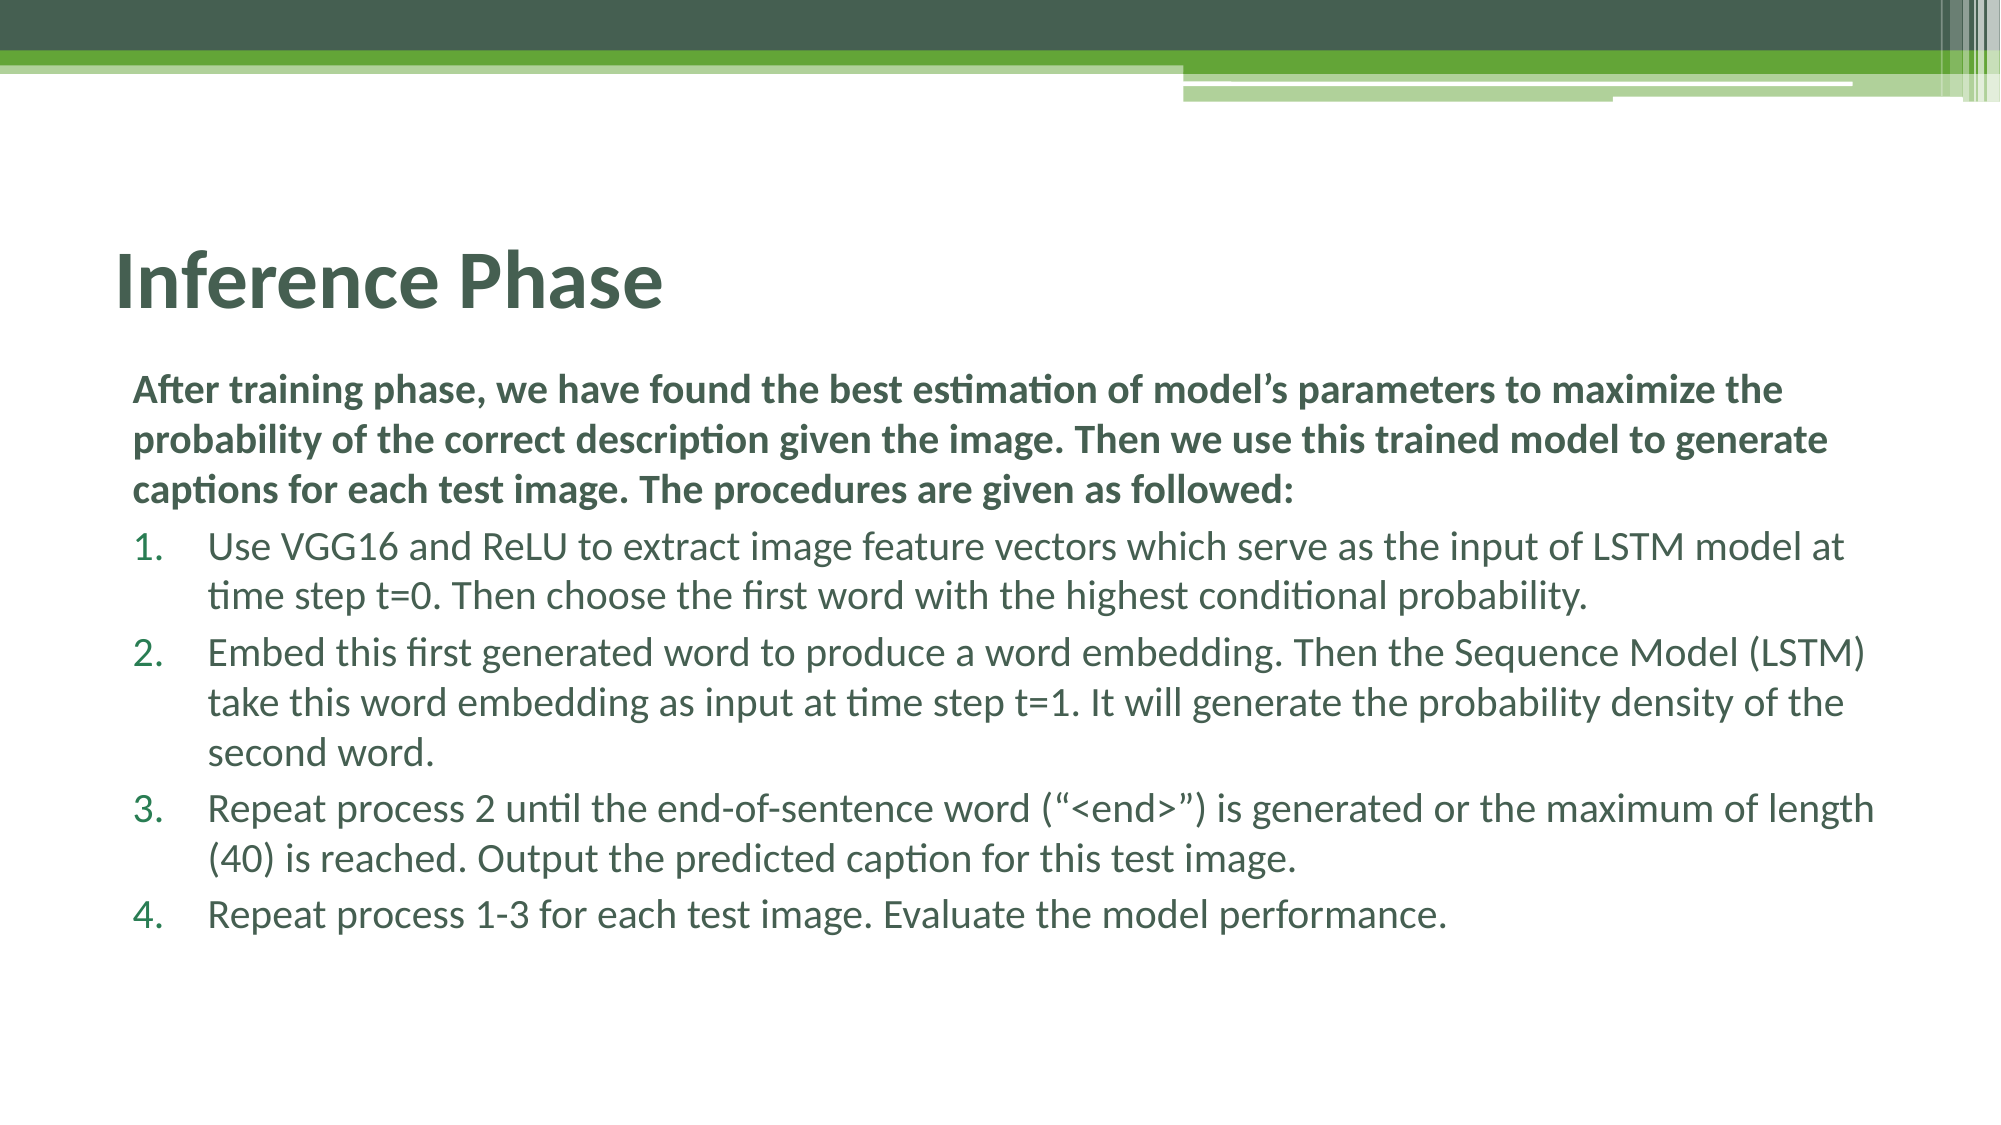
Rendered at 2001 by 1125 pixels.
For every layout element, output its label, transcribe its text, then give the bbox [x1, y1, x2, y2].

list After training phase, we have found the best estimation of model’s parameters to maximize the probability of the correct description given the image. Then we use this trained model to generate captions for each test image. The procedures are given as followed: Use VGG16 and ReLU to extract image feature vectors which serve as the input of LSTM model at time step t=0. Then choose the first word with the highest conditional probability. Embed this first generated word to produce a word embedding. Then the Sequence Model (LSTM) take this word embedding as input at time step t=1. It will generate the probability density of the second word. Repeat process 2 until the end-of-sentence word (“<end>”) is generated or the maximum of length (40) is reached. Output the predicted caption for this test image. Repeat process 1-3 for each test image. Evaluate the model performance. [99, 354, 1900, 952]
title Inference Phase [99, 187, 1900, 354]
